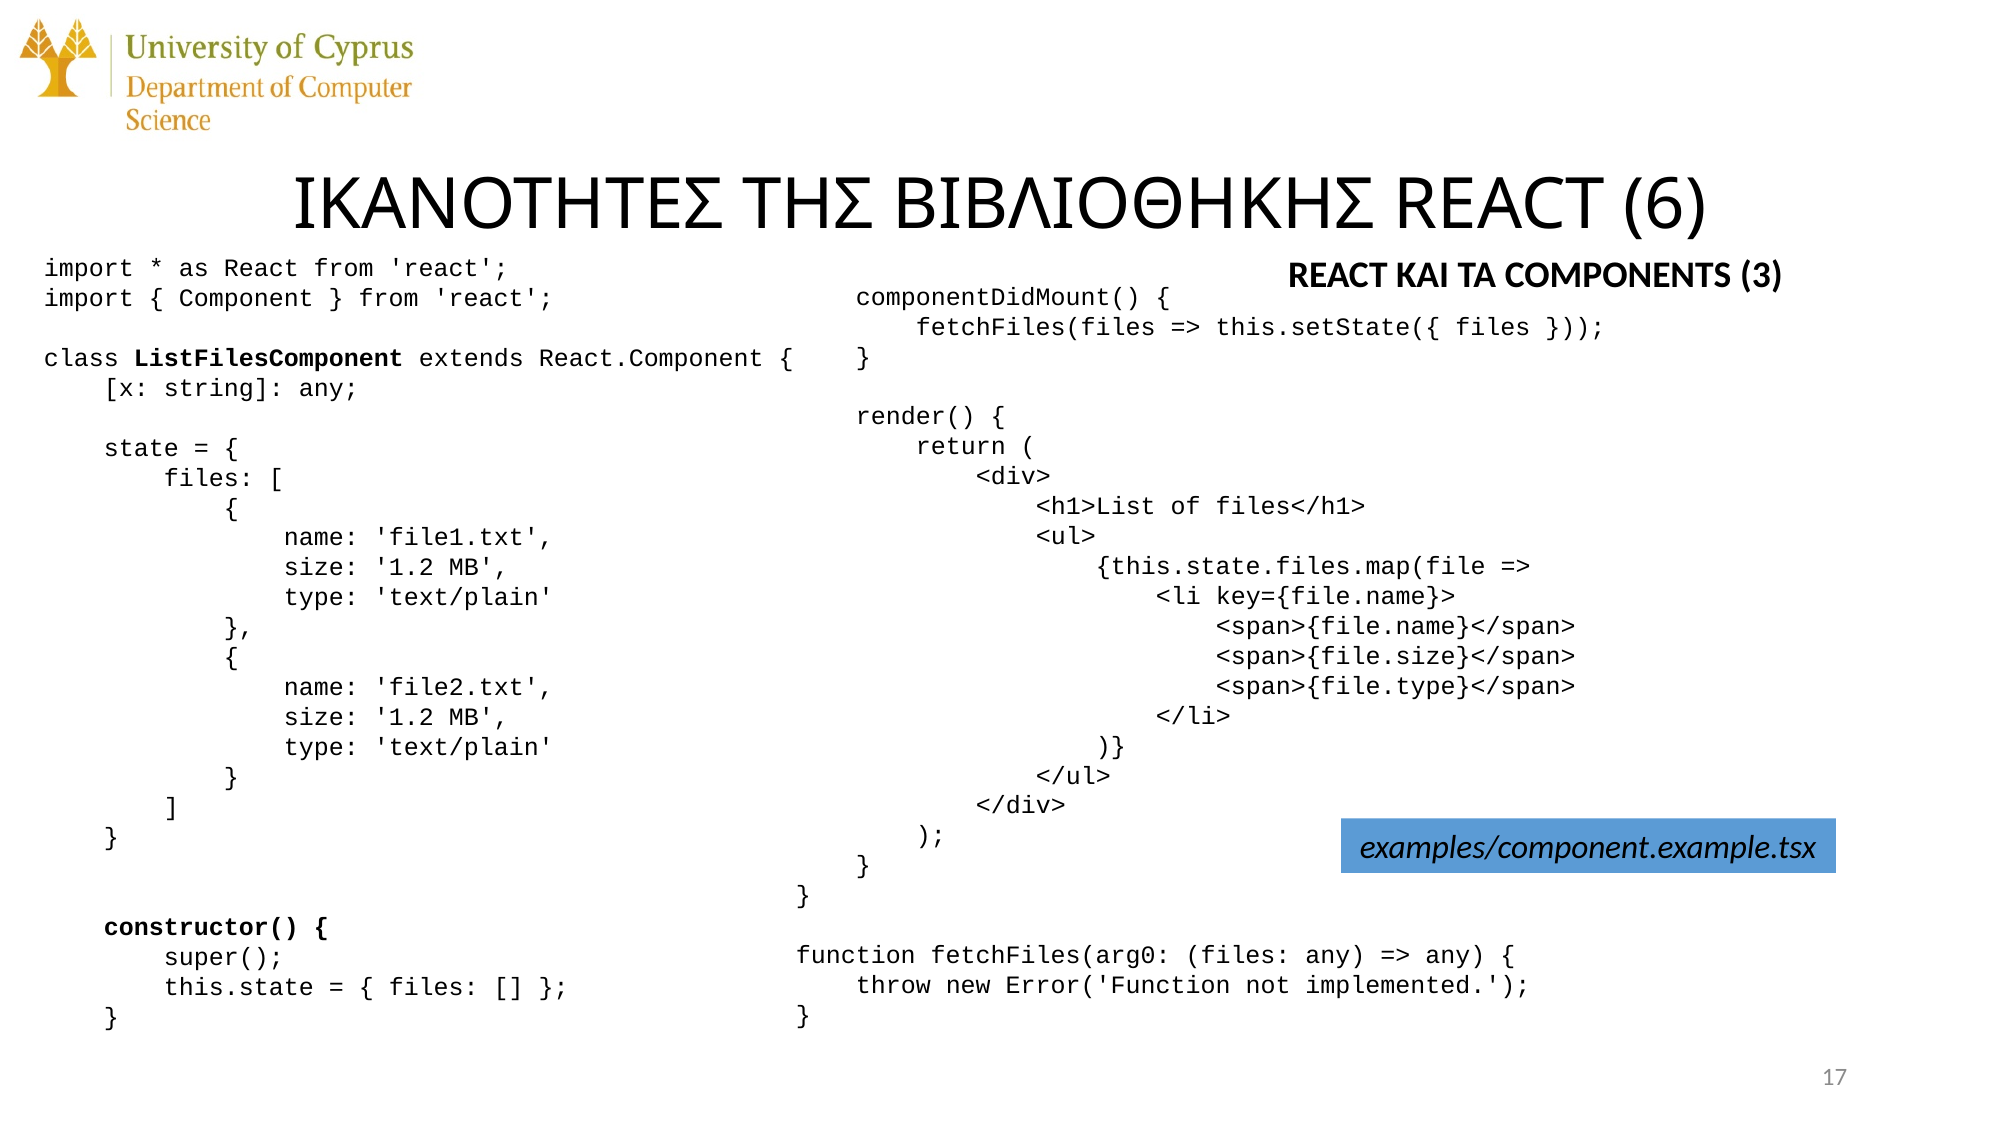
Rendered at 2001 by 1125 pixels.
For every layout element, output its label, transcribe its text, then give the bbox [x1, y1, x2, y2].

picture [0, 0, 439, 169]
text_box ΙΚΑΝΟΤΗΤΕΣ ΤΗΣ ΒΙΒΛΙΟΘΗΚΗΣ REACT (6) [58, 149, 1942, 252]
slide_number 17 [1785, 1047, 1863, 1105]
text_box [29, 242, 1927, 1047]
